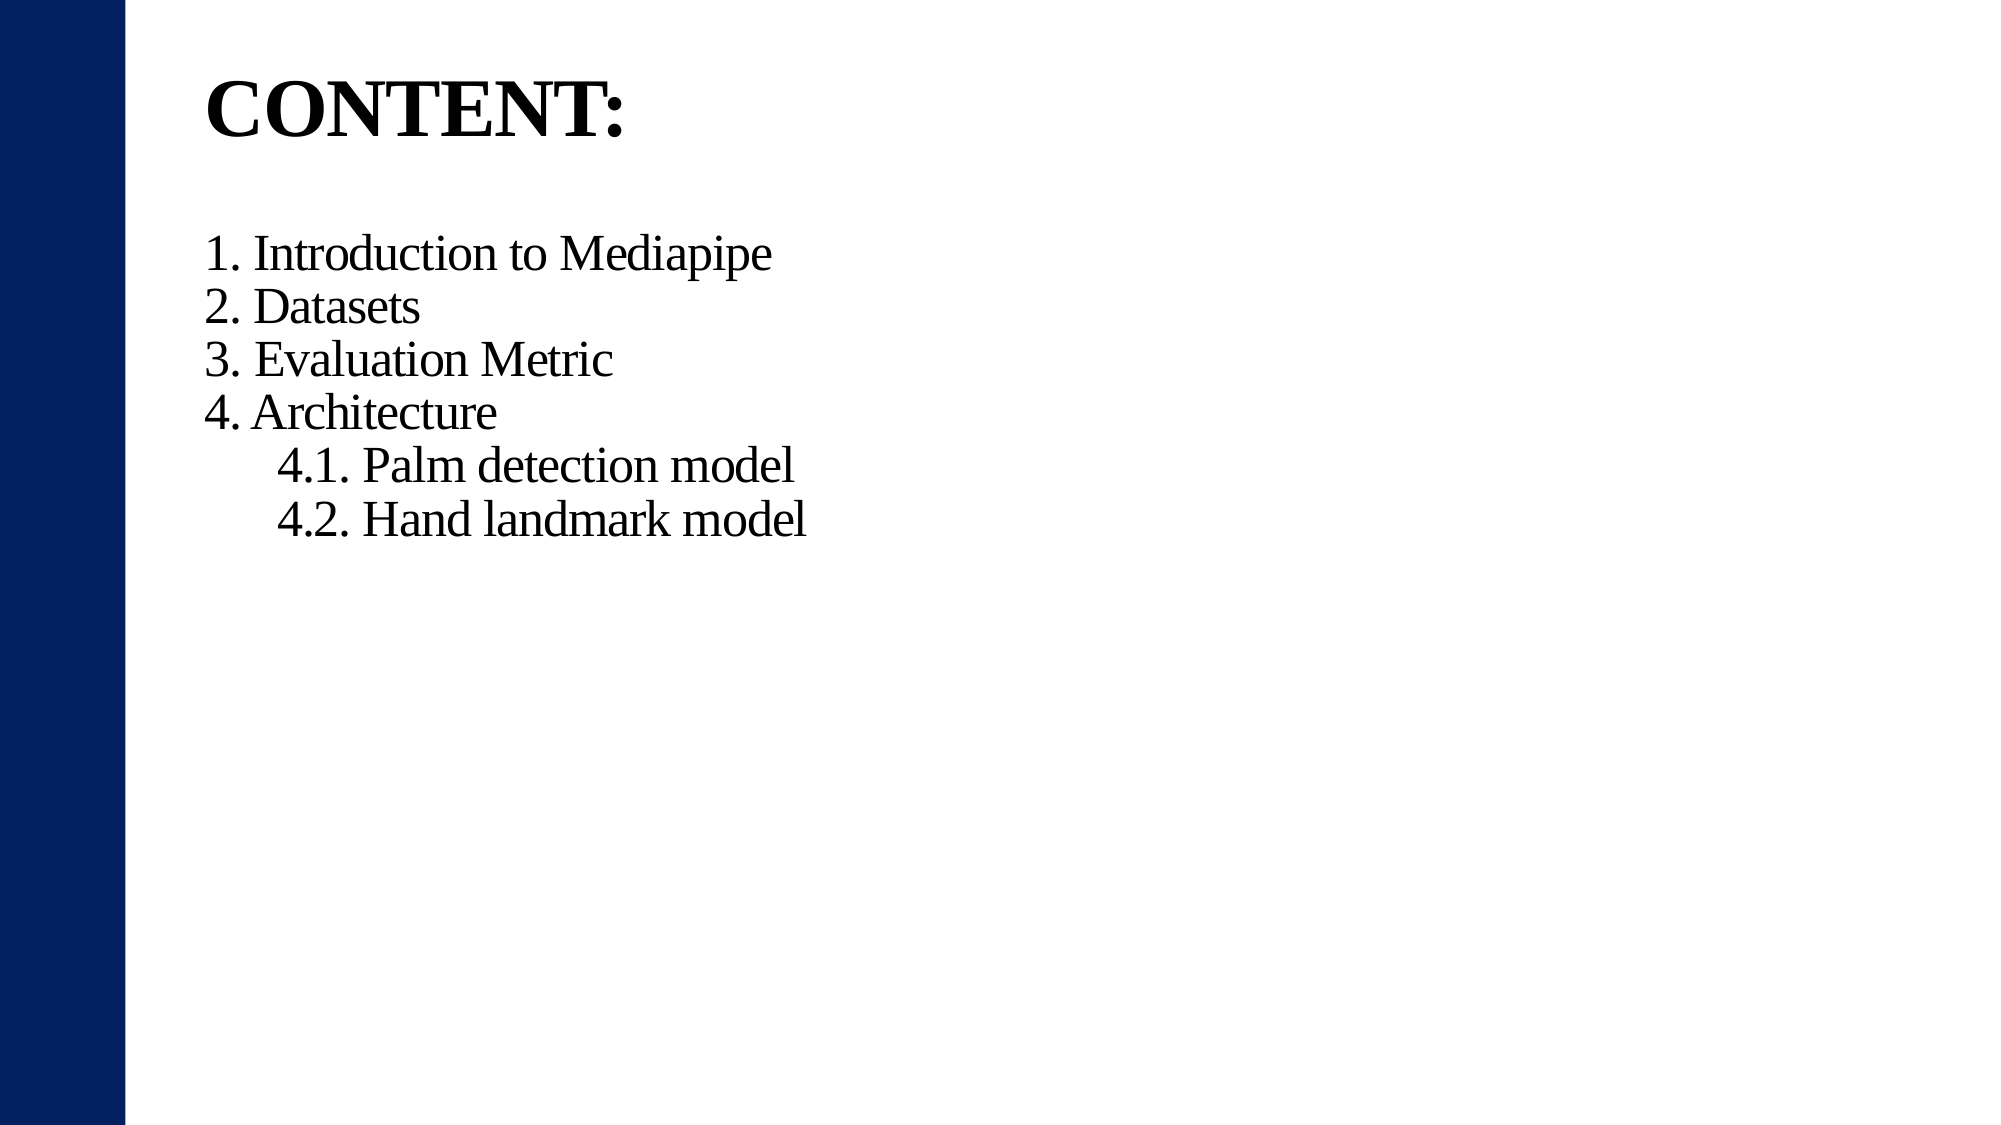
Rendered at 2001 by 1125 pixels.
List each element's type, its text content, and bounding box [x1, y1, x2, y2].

title CONTENT: 1. Introduction to Mediapipe 2. Datasets 3. Evaluation Metric 4. Architecture 4.1. Palm detection model 4.2. Hand landmark model [189, 61, 1840, 555]
